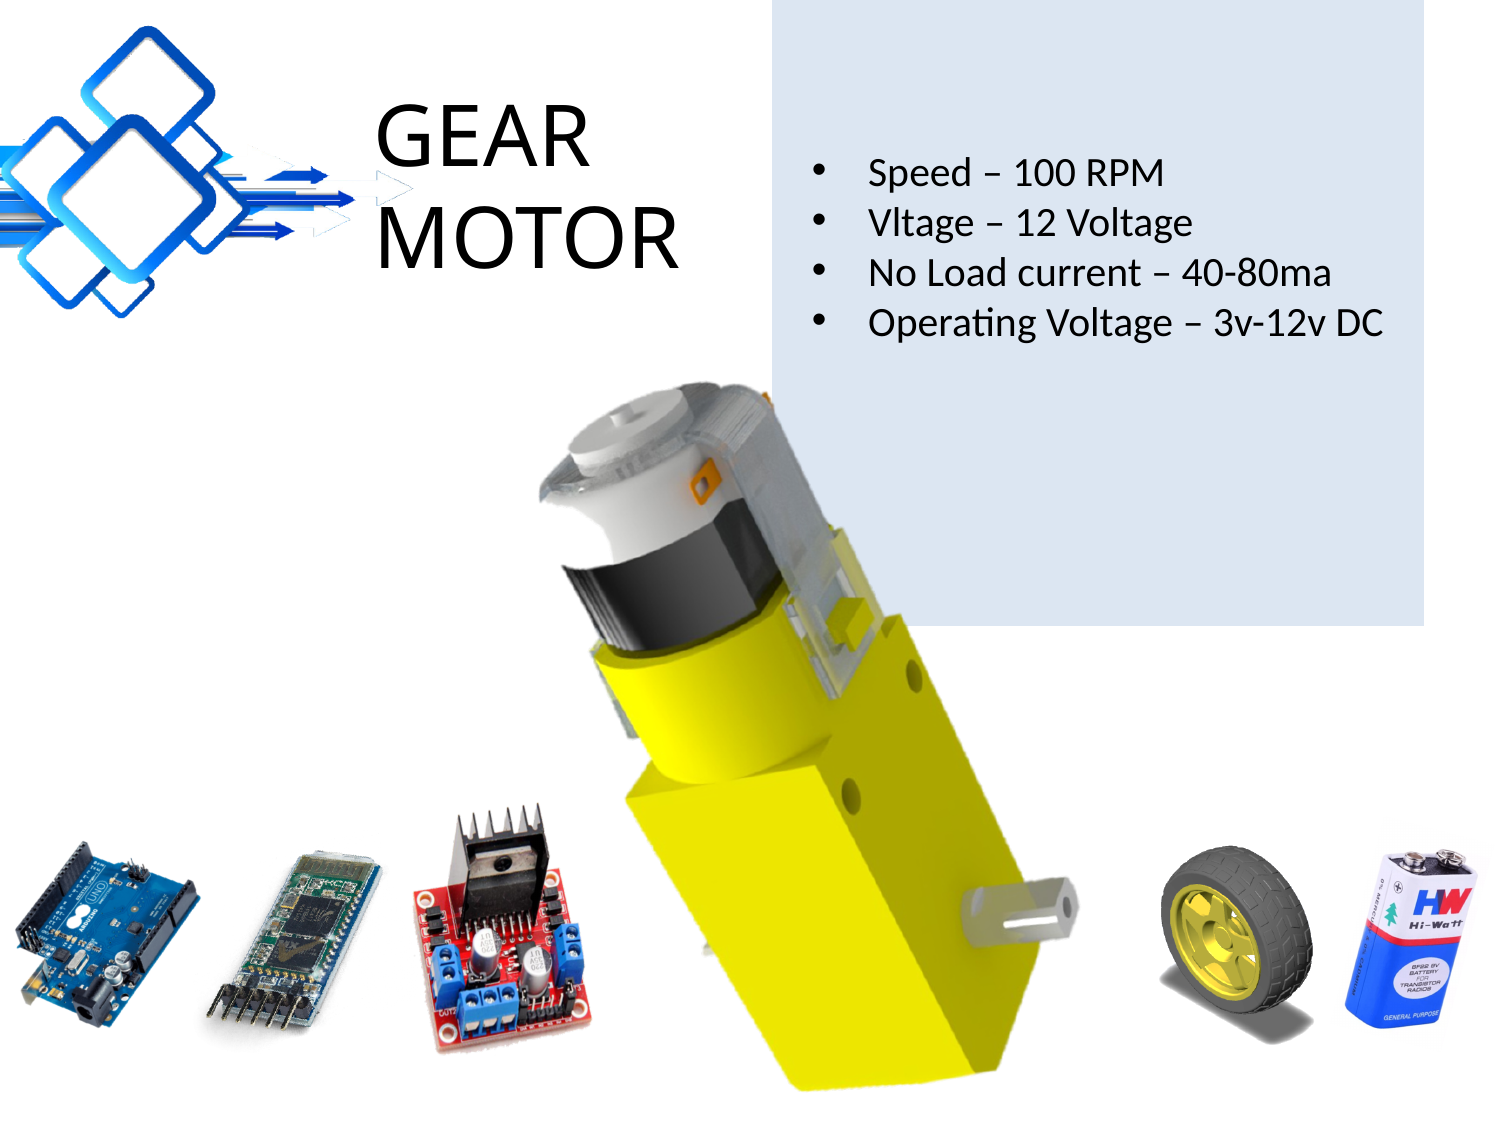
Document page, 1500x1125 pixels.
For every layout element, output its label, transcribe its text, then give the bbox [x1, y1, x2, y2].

picture [1330, 816, 1495, 1052]
text_box GEAR MOTOR [568, 73, 696, 293]
picture [0, 0, 1424, 1125]
